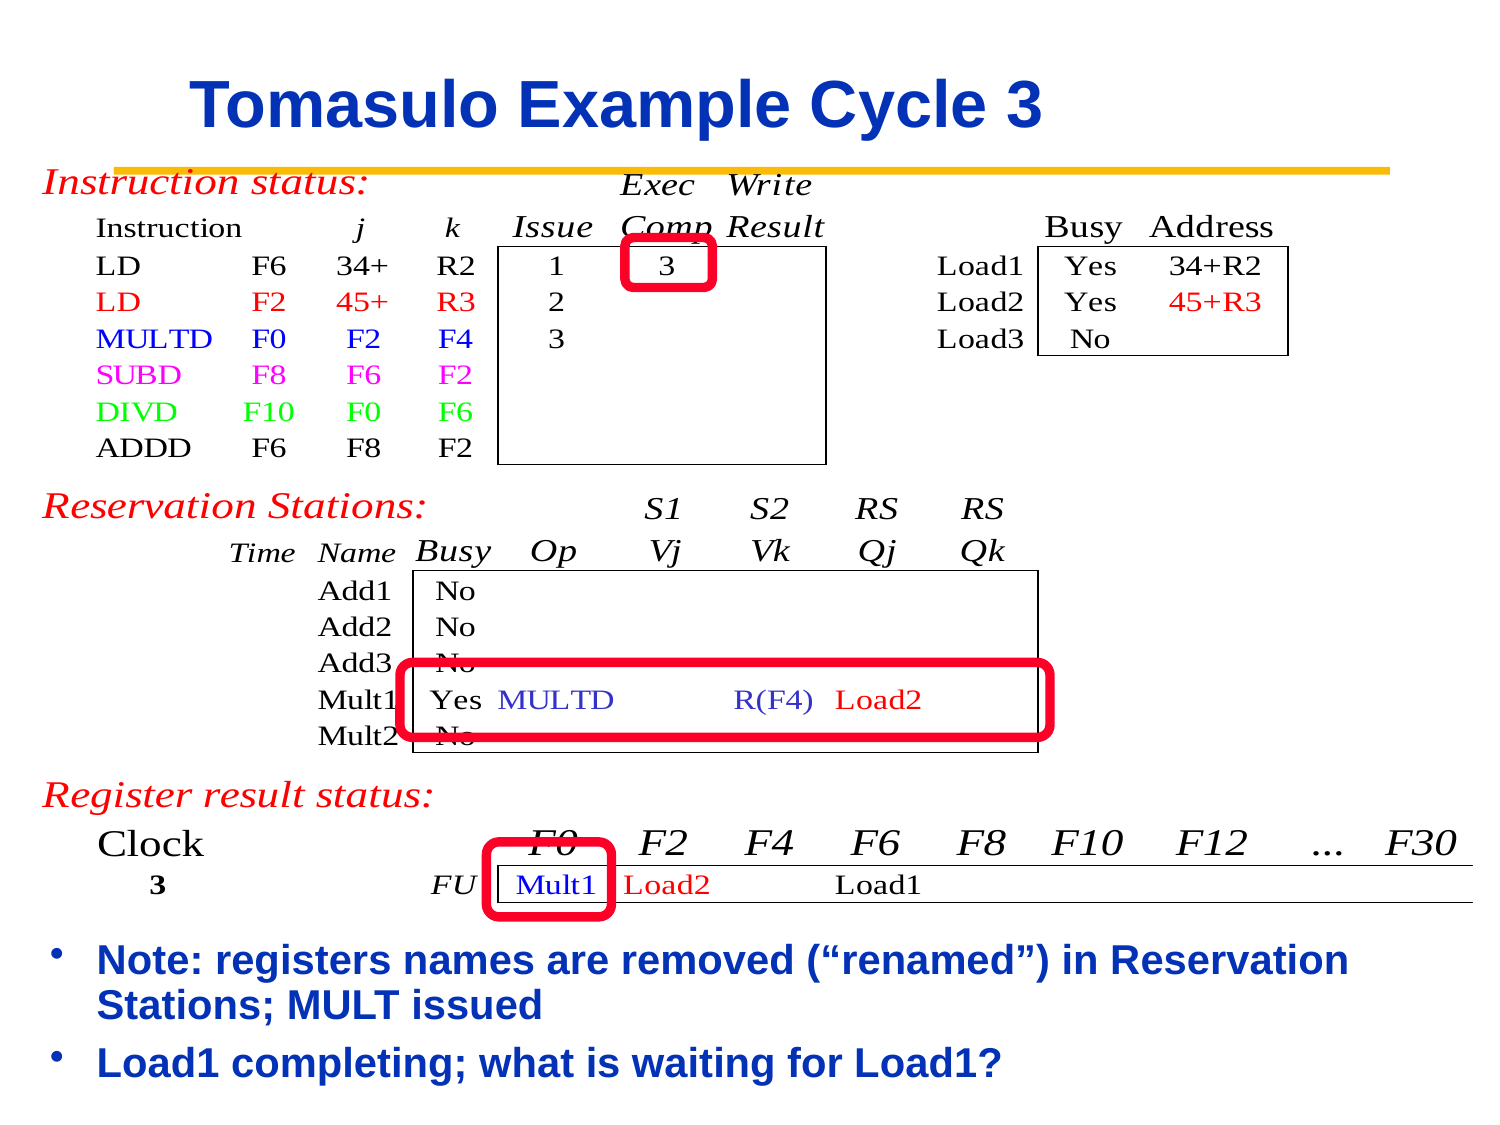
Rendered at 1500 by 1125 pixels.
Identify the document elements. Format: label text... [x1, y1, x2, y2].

title Tomasulo Example Cycle 3 [174, 12, 1350, 154]
text_box Note: registers names are removed (“renamed”) in Reservation Stations; MULT issued Load1 completing; what is waiting for Load1? [34, 983, 1429, 1017]
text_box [34, 155, 1475, 976]
